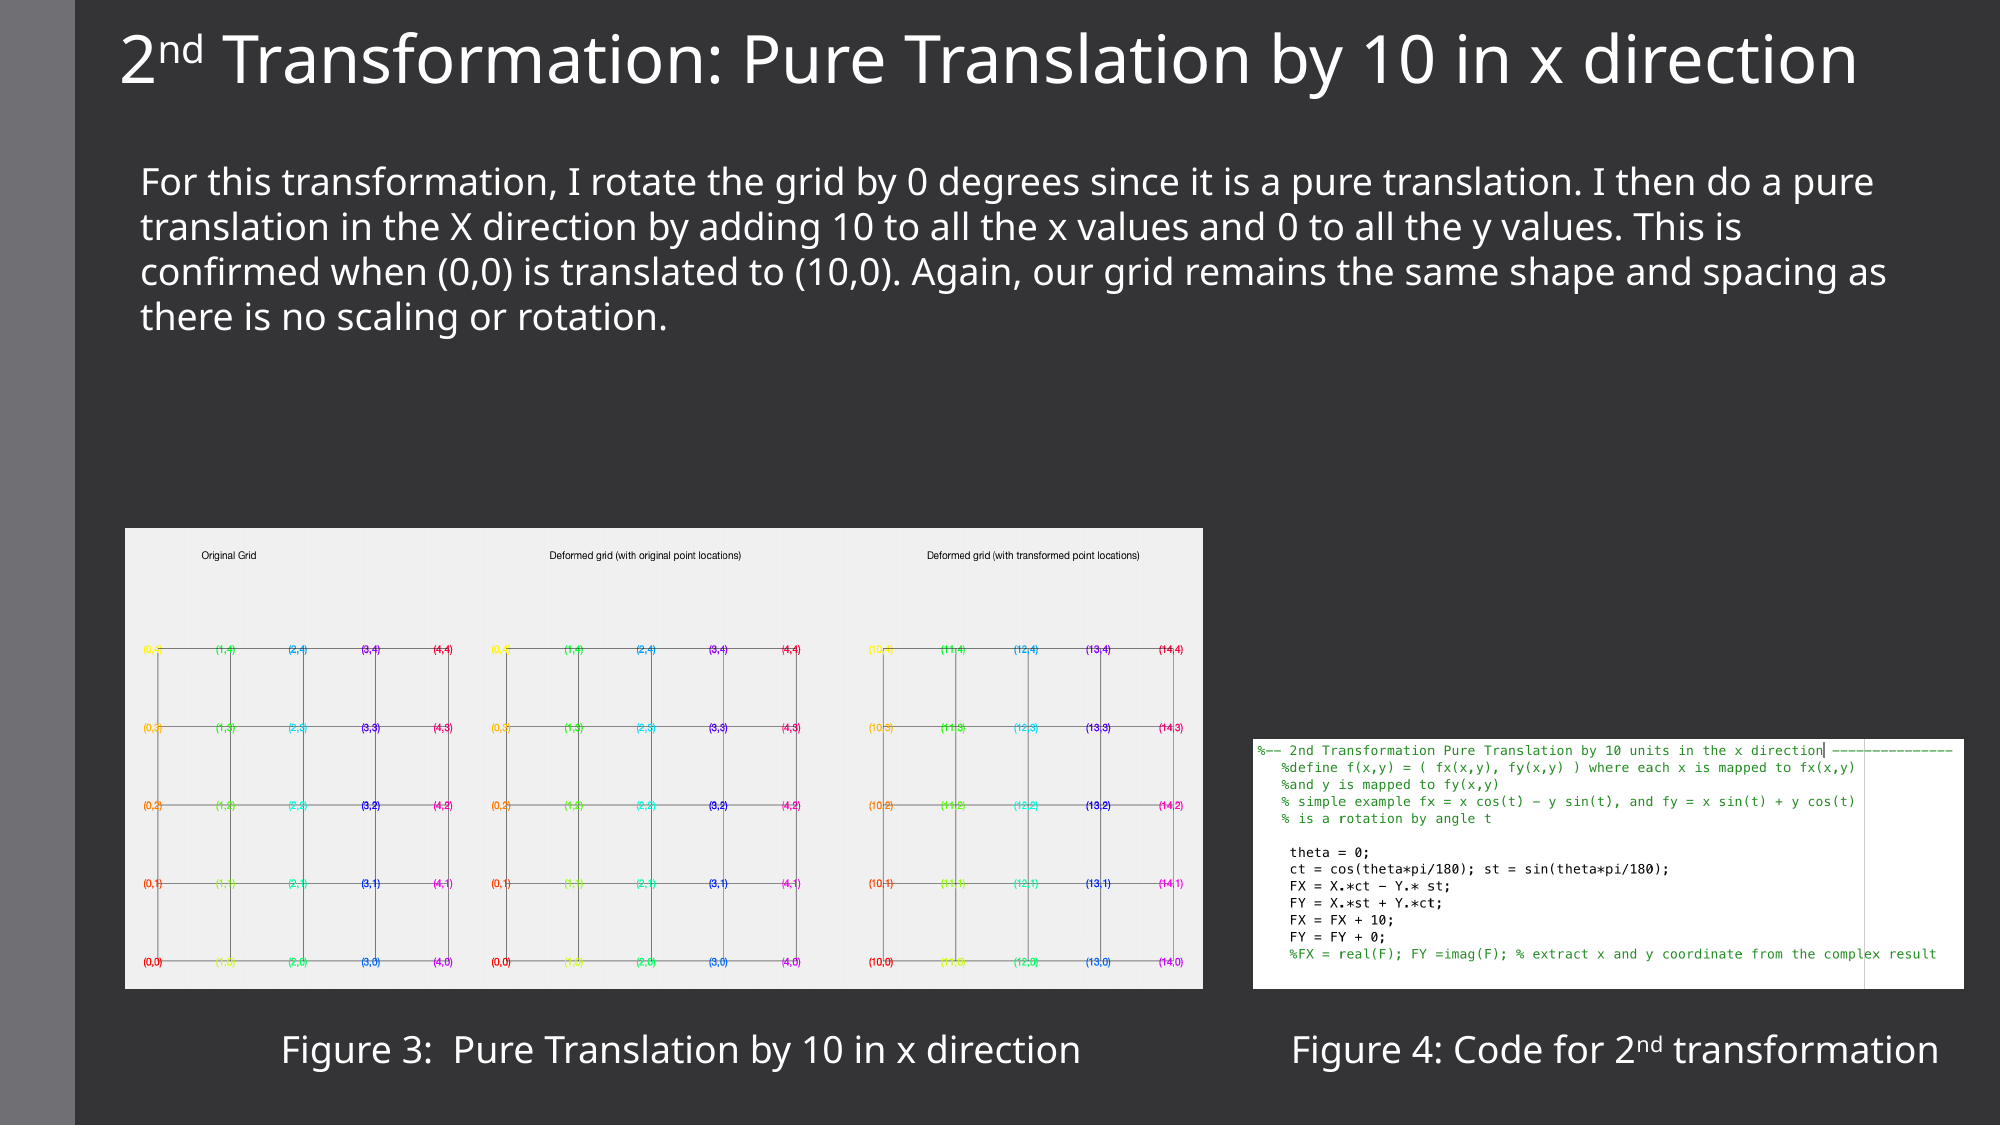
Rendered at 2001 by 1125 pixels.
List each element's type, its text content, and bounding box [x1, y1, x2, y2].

text_box 2nd Transformation: Pure Translation by 10 in x direction [104, 9, 1988, 105]
text_box For this transformation, I rotate the grid by 0 degrees since it is a pure translation. I then do a pure translation in the X direction by adding 10 to all the x values and 0 to all the y values. This is confirmed when (0,0) is translated to (10,0). Again, our grid remains the same shape and spacing as there is no scaling or rotation. [125, 150, 1908, 346]
picture [125, 527, 1203, 989]
picture [1253, 739, 1964, 990]
text_box Figure 4: Code for 2nd transformation [1276, 1018, 1975, 1079]
text_box Figure 3: Pure Translation by 10 in x direction [265, 1018, 1098, 1079]
